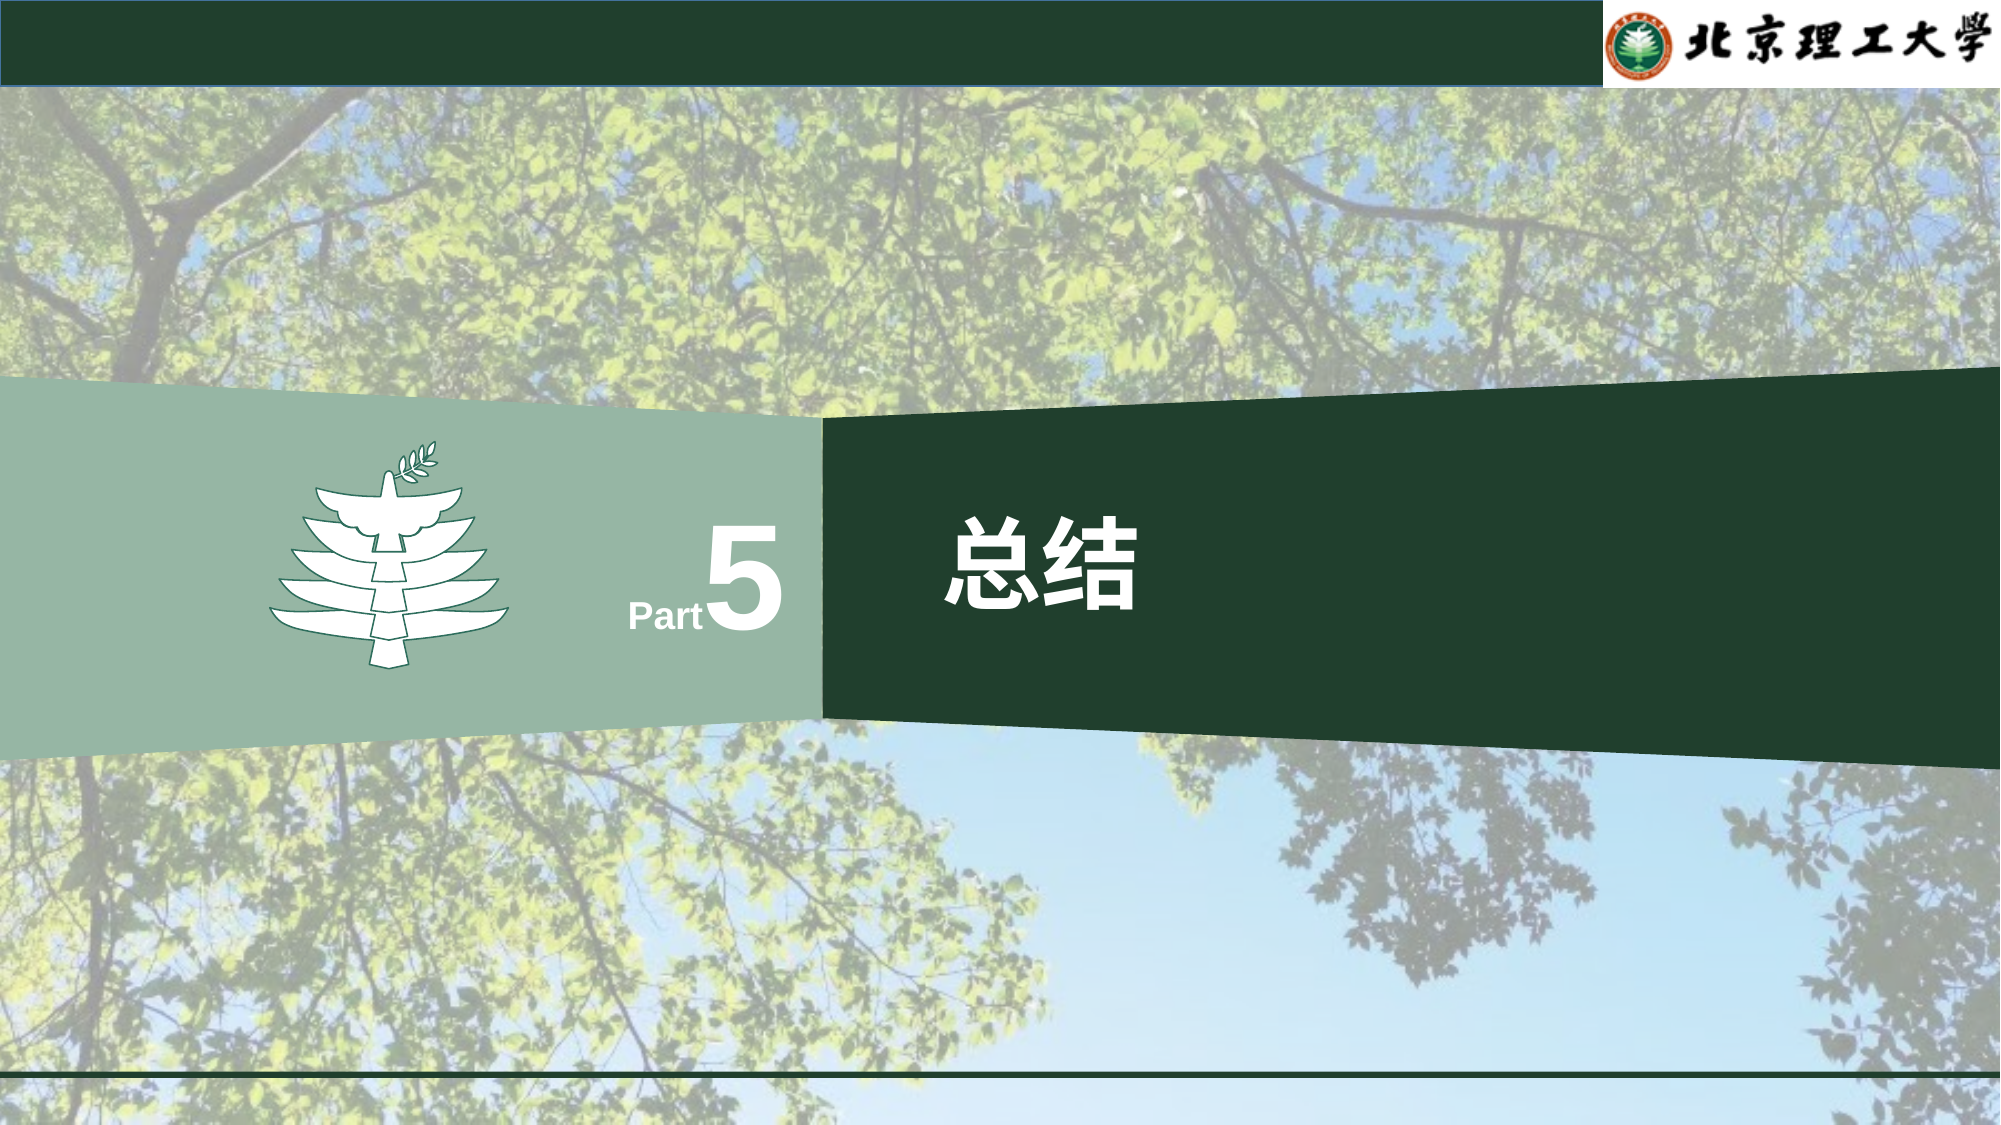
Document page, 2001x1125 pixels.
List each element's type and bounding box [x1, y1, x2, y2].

text_box [269, 441, 509, 669]
picture [0, 0, 2000, 1125]
text_box [0, 0, 1603, 85]
